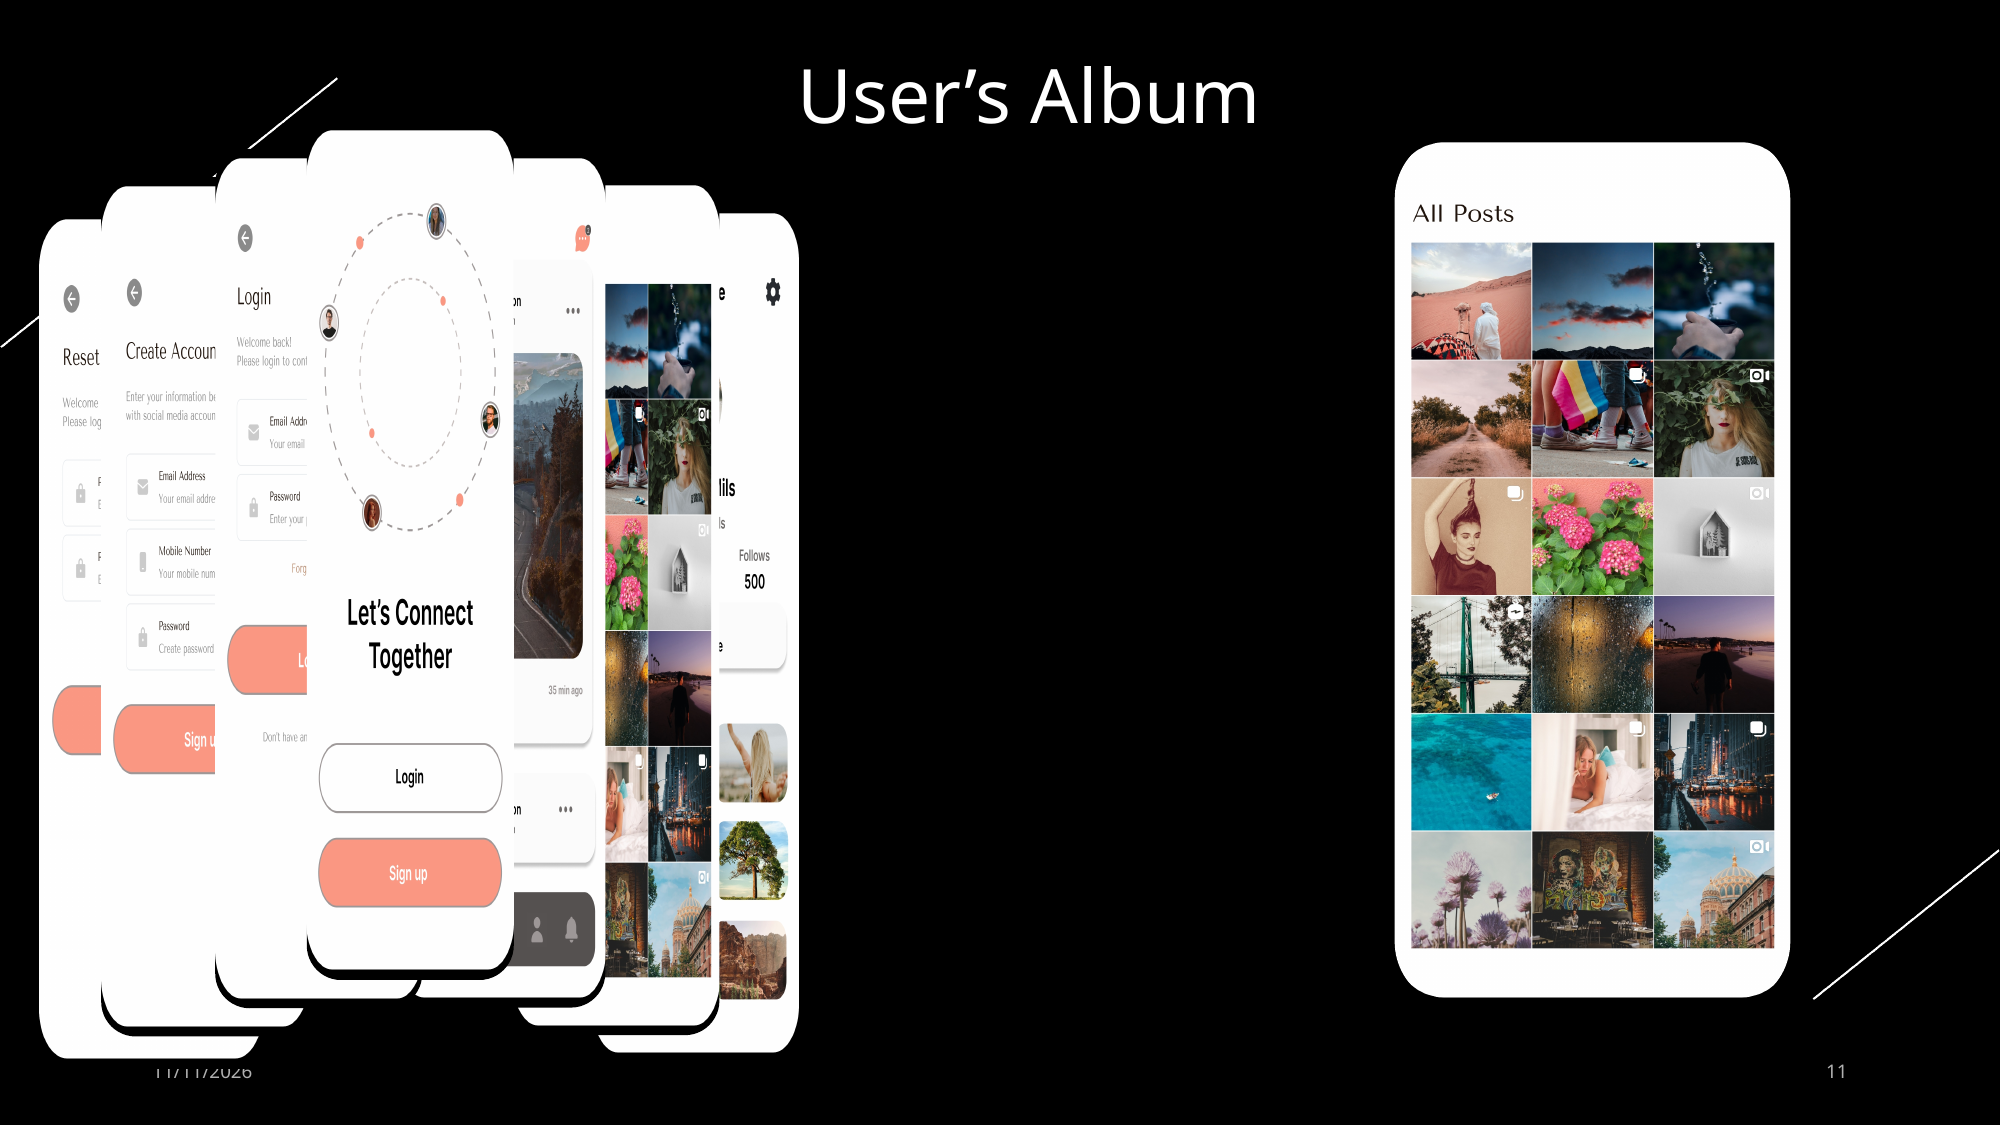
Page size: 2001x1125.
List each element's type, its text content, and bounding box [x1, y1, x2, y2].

text_box User’s Album [782, 40, 1276, 146]
picture [0, 77, 799, 1069]
picture [1812, 849, 2000, 1000]
slide_number 11 [1412, 1042, 1863, 1103]
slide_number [137, 1042, 588, 1103]
picture [1394, 132, 1791, 1008]
